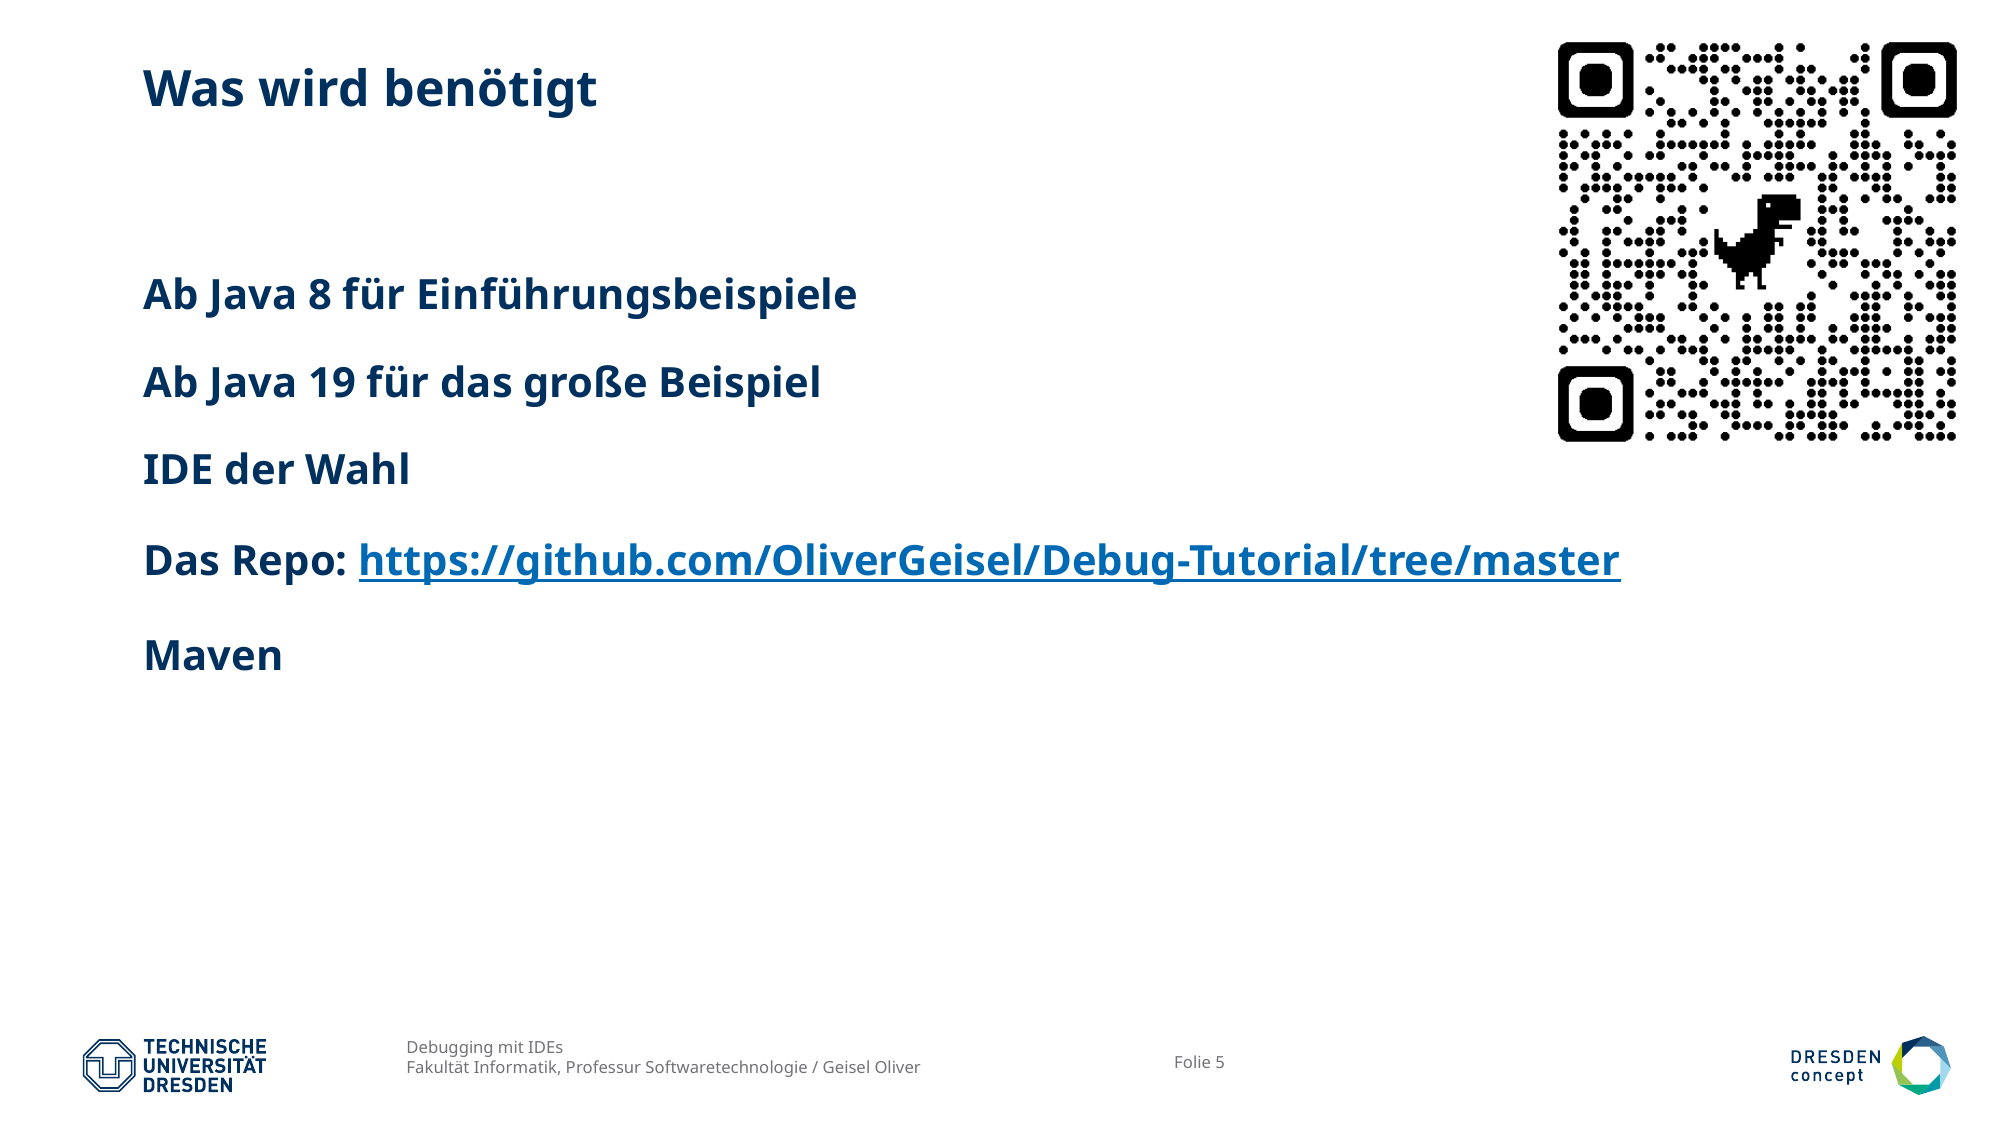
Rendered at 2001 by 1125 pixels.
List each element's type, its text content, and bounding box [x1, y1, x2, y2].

title Was wird benötigt [143, 56, 1515, 169]
picture [1515, 0, 2000, 485]
list Ab Java 8 für Einführungsbeispiele Ab Java 19 für das große Beispiel IDE der Wahl Das Repo: https://github.com/OliverGeisel/Debug-Tutorial/tree/master Maven [143, 242, 1880, 959]
